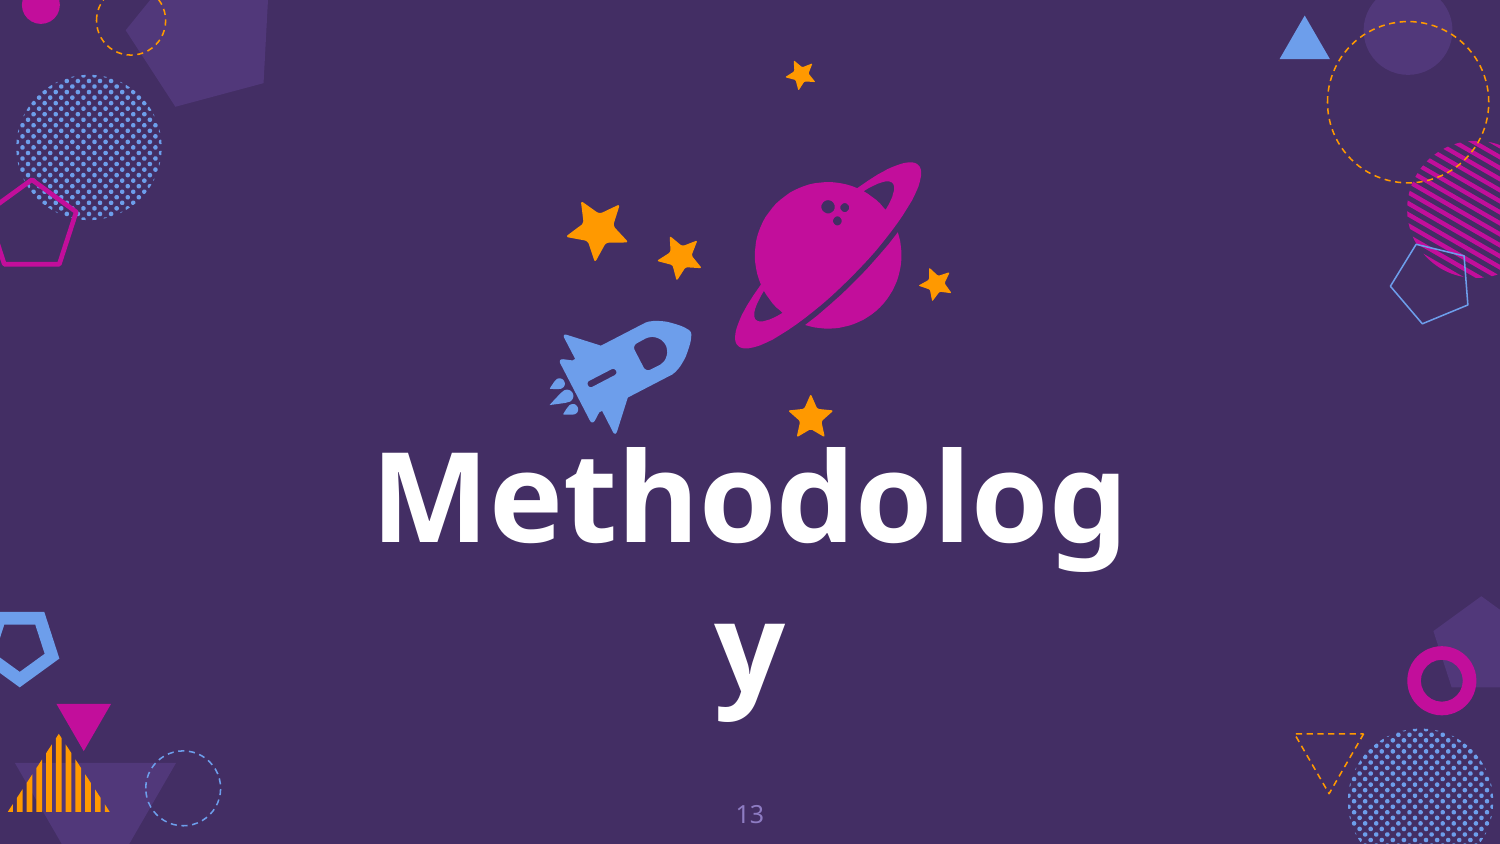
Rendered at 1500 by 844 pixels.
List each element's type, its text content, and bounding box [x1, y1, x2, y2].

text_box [734, 162, 922, 349]
text_box [567, 202, 628, 261]
title Methodology [346, 472, 1154, 663]
text_box [785, 60, 815, 90]
text_box [927, 268, 951, 301]
slide_number ‹#› [705, 783, 795, 844]
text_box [555, 308, 680, 432]
text_box [789, 395, 833, 437]
text_box [657, 236, 701, 280]
